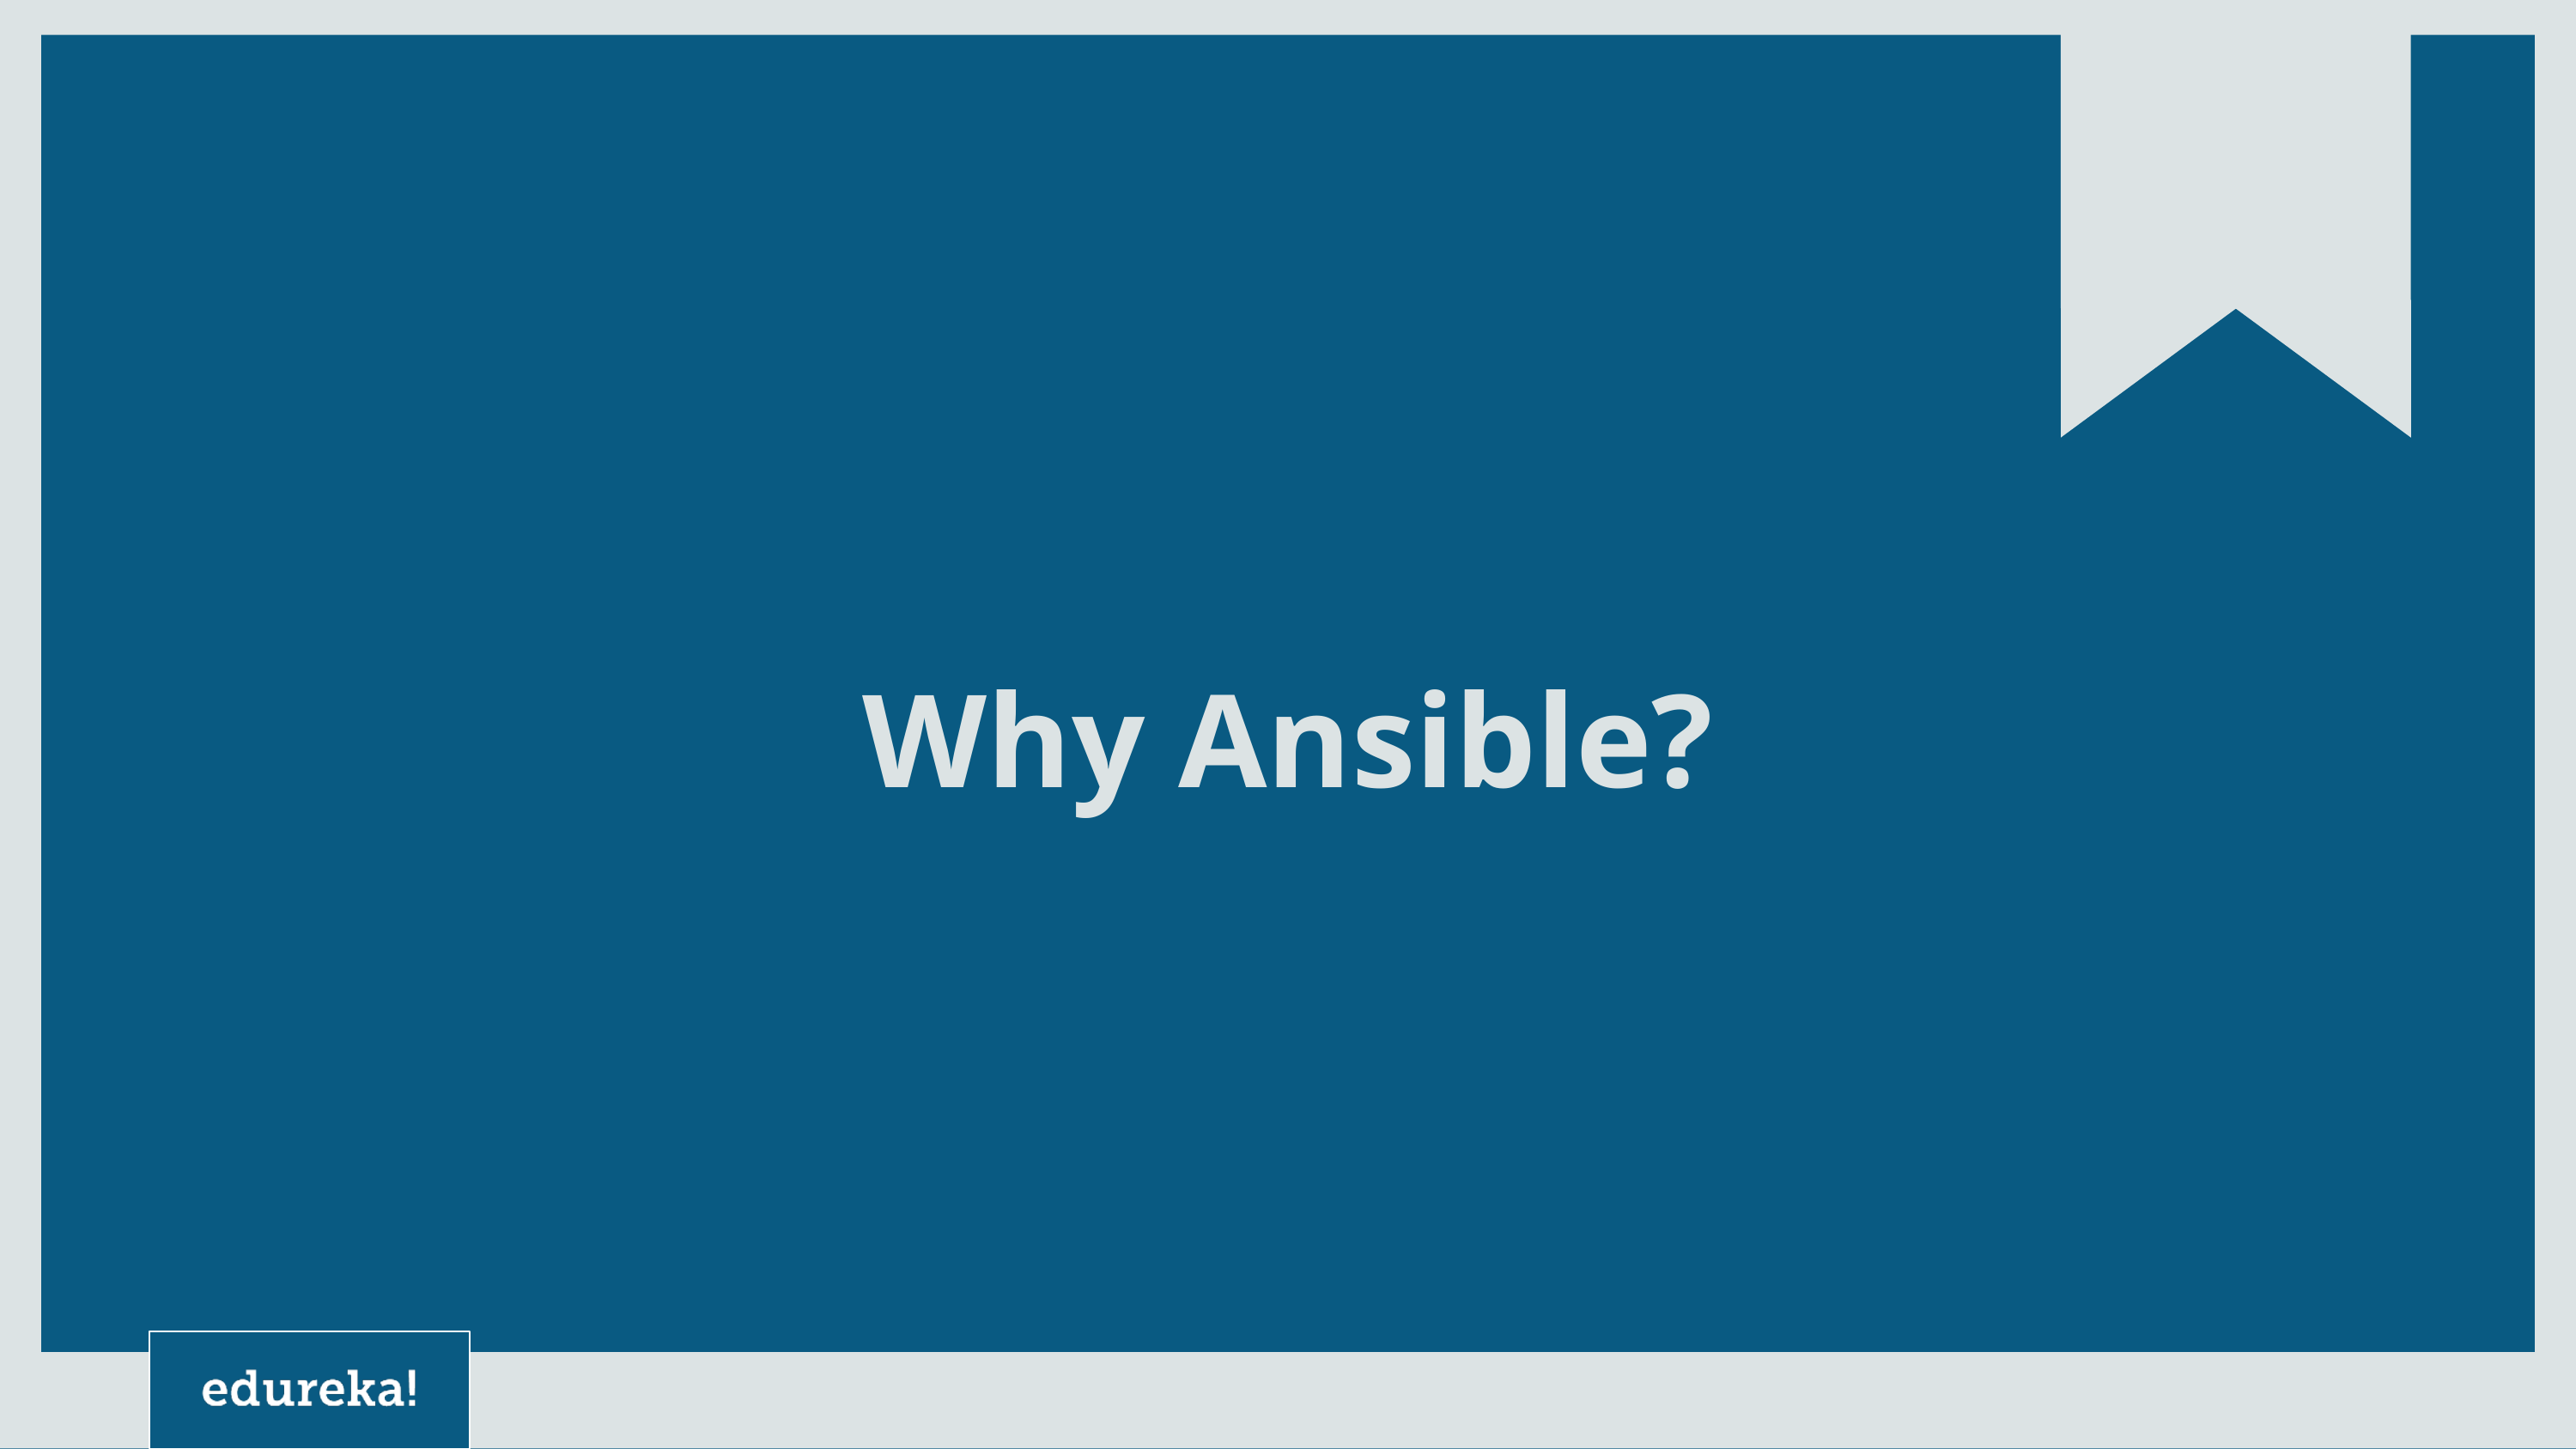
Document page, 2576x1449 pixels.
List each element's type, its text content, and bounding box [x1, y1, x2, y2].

picture [409, 1399, 415, 1406]
title Why Ansible? [197, 669, 2379, 816]
picture [319, 1379, 344, 1406]
picture [203, 1379, 228, 1406]
picture [231, 1370, 260, 1406]
picture [378, 1379, 404, 1406]
picture [348, 1370, 375, 1406]
picture [264, 1380, 295, 1406]
picture [297, 1379, 318, 1406]
picture [409, 1370, 415, 1396]
